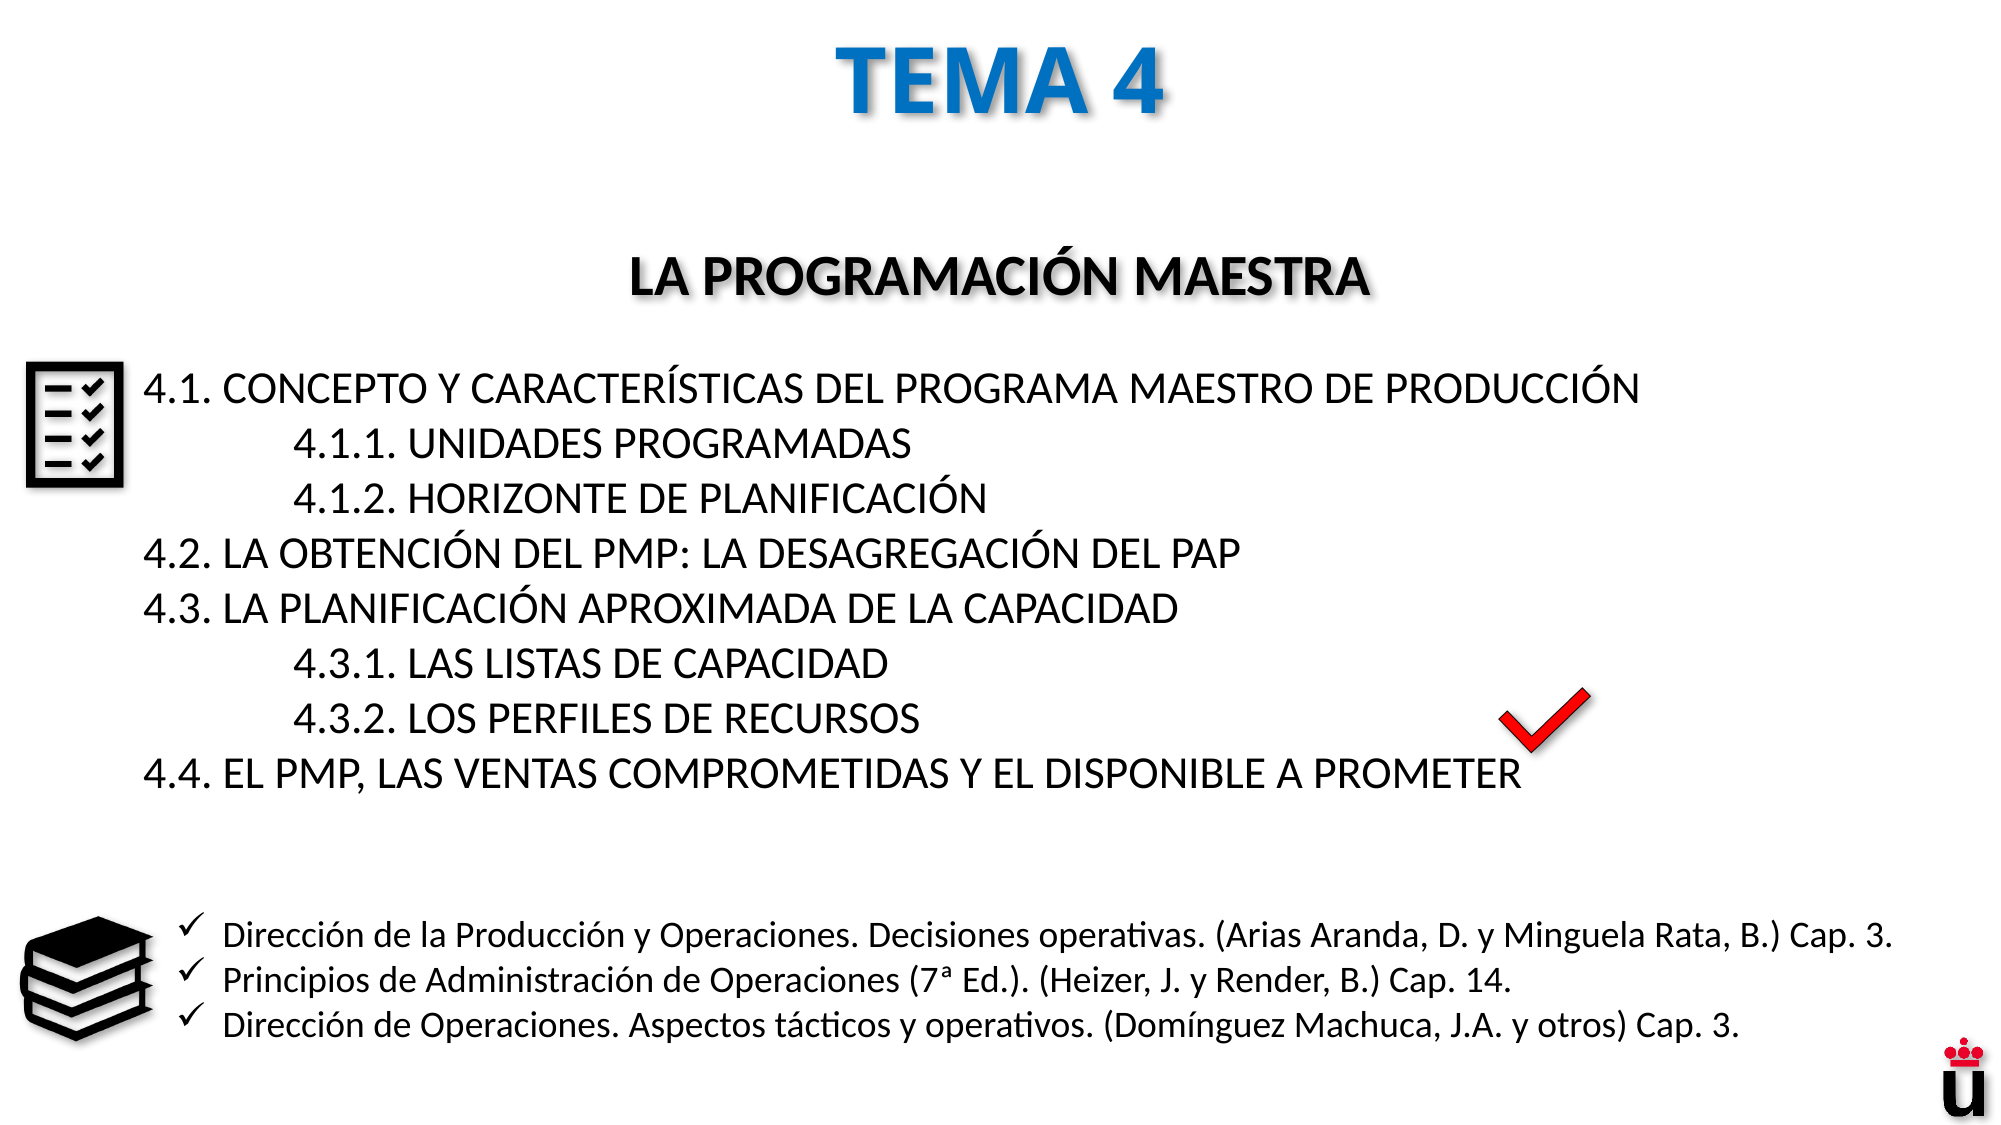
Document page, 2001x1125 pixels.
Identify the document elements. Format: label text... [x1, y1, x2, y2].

text_box LA PROGRAMACIÓN MAESTRA [356, 158, 1644, 316]
picture [1918, 1031, 2000, 1125]
picture [1497, 672, 1592, 768]
picture [0, 349, 150, 500]
picture [11, 903, 162, 1054]
text_box TEMA 4 [789, 26, 1211, 184]
text_box 4.1. CONCEPTO Y CARACTERÍSTICAS DEL PROGRAMA MAESTRO DE PRODUCCIÓN 4.1.1. UNIDADES PROGRAMADAS 4.1.2. HORIZONTE DE PLANIFICACIÓN 4.2. LA OBTENCIÓN DEL PMP: LA DESAGREGACIÓN DEL PAP 4.3. LA PLANIFICACIÓN APROXIMADA DE LA CAPACIDAD 4.3.1. LAS LISTAS DE CAPACIDAD 4.3.2. LOS PERFILES DE RECURSOS 4.4. EL PMP, LAS VENTAS COMPROMETIDAS Y EL DISPONIBLE A PROMETER [128, 350, 1990, 805]
text_box Dirección de la Producción y Operaciones. Decisiones operativas. (Arias Aranda, D. y Minguela Rata, B.) Cap. 3. Principios de Administración de Operaciones (7ª Ed.). (Heizer, J. y Render, B.) Cap. 14. Dirección de Operaciones. Aspectos tácticos y operativos. (Domínguez Machuca, J.A. y otros) Cap. 3. [161, 902, 1923, 1053]
